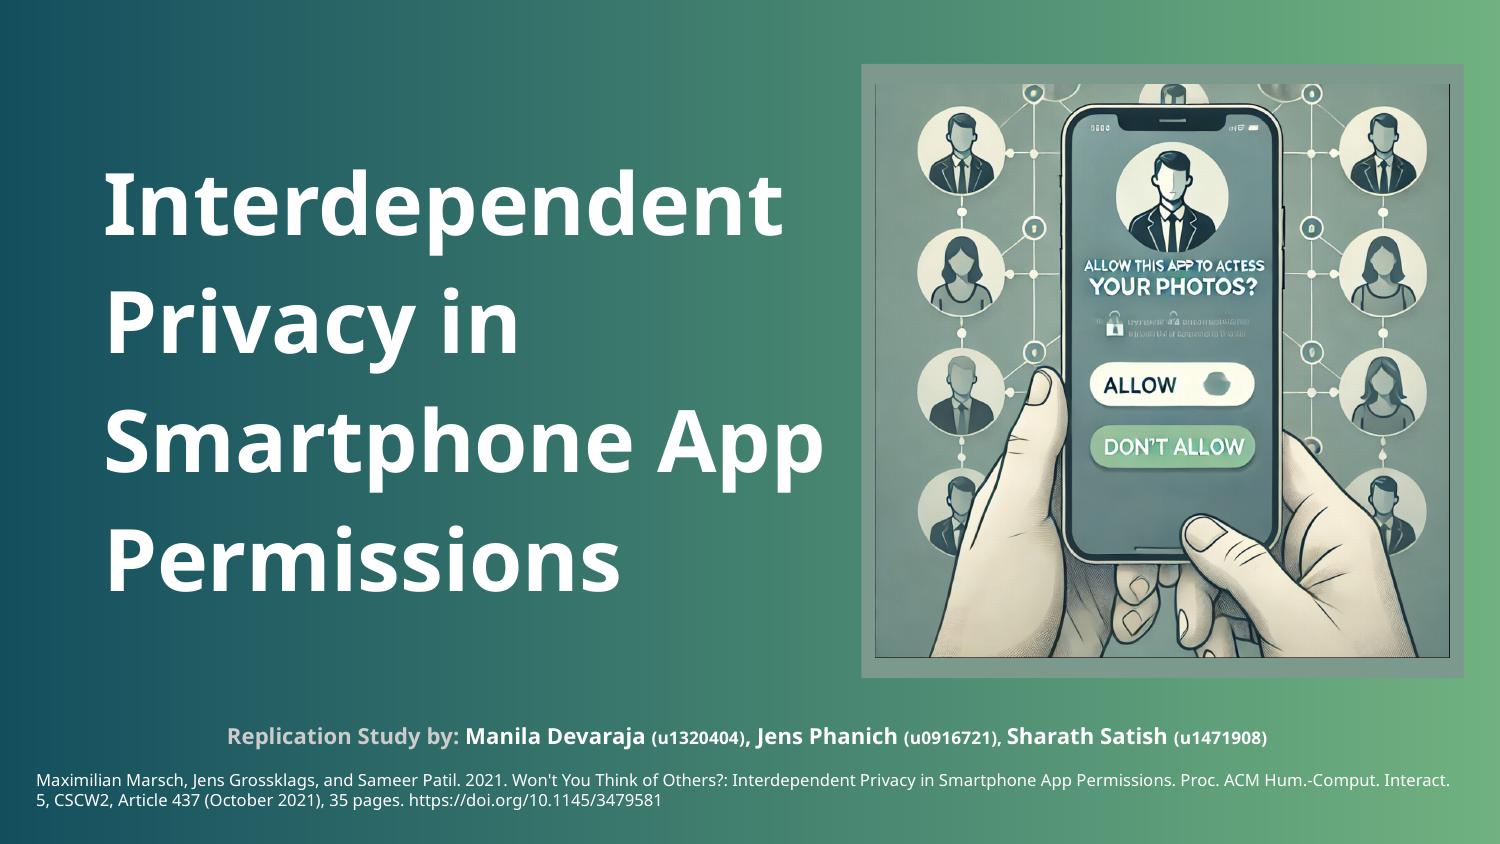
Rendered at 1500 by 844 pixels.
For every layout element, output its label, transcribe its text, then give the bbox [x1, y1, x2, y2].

text_box Replication Study by: Manila Devaraja (u1320404), Jens Phanich (u0916721), Sharath Satish (u1471908) [51, 694, 1449, 755]
text_box [861, 63, 1464, 679]
picture [874, 84, 1451, 658]
text_box Maximilian Marsch, Jens Grossklags, and Sameer Patil. 2021. Won't You Think of Others?: Interdependent Privacy in Smartphone App Permissions. Proc. ACM Hum.-Comput. Interact. 5, CSCW2, Article 437 (October 2021), 35 pages. https://doi.org/10.1145/3479581 [20, 755, 1480, 826]
text_box Interdependent Privacy in Smartphone App Permissions [88, 83, 847, 659]
